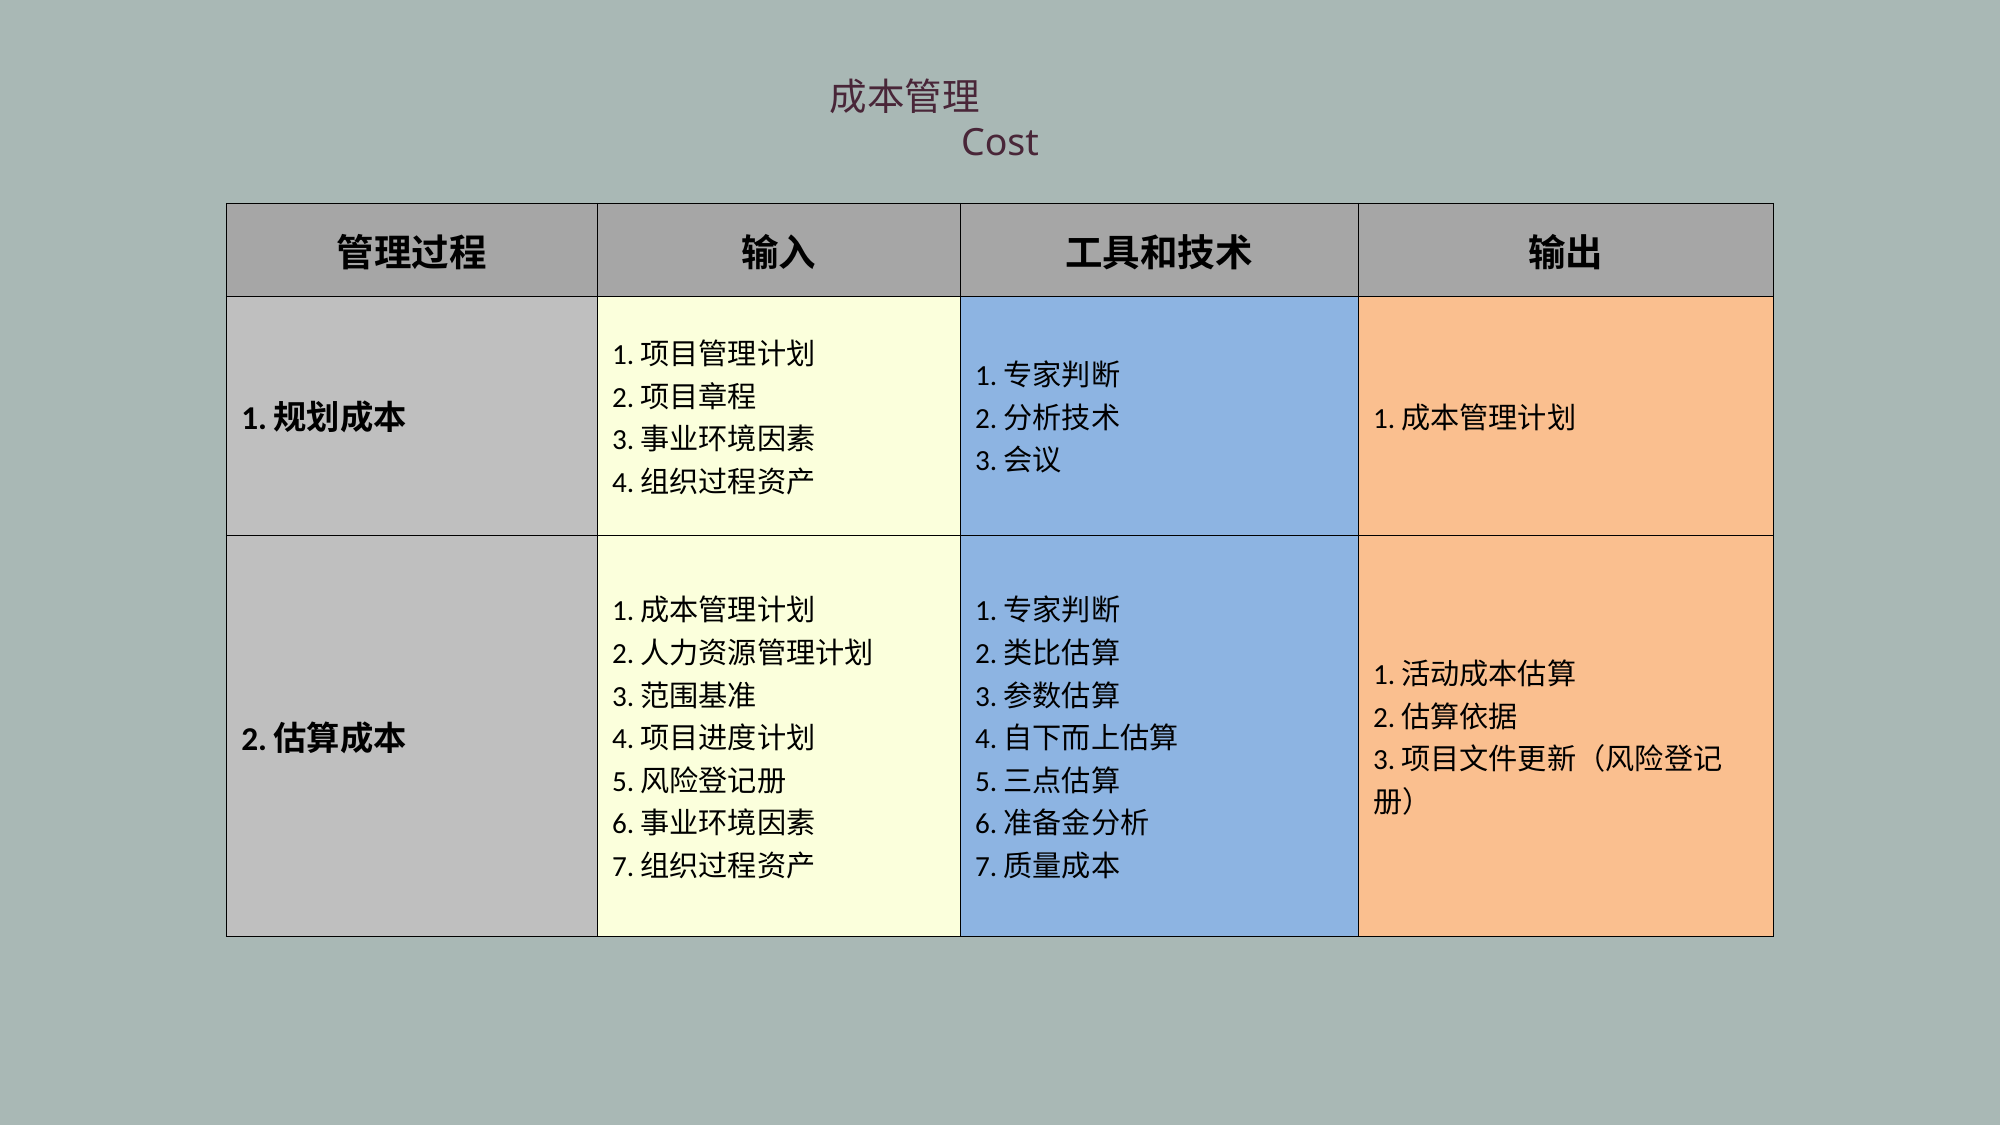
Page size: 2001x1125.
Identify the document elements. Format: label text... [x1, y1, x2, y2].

table_header 管理过程 [227, 204, 597, 296]
table_cell 1.项目管理计划 2.项目章程 3.事业环境因素 4.组织过程资产 [598, 297, 960, 535]
table_header 输入 [598, 204, 960, 296]
text_box 成本管理 Cost [814, 65, 1186, 171]
table_cell 1.成本管理计划 2.人力资源管理计划 3.范围基准 4.项目进度计划 5.风险登记册 6.事业环境因素 7.组织过程资产 [598, 536, 960, 936]
table_header 工具和技术 [961, 204, 1358, 296]
table_cell 2.估算成本 [227, 536, 597, 936]
table_cell 1.活动成本估算 2.估算依据 3.项目文件更新（风险登记册） [1359, 536, 1773, 936]
table_cell 1.成本管理计划 [1359, 297, 1773, 535]
table_cell 1.专家判断 2.分析技术 3.会议 [961, 297, 1358, 535]
table_cell 1.规划成本 [227, 297, 597, 535]
table_cell 1.专家判断 2.类比估算 3.参数估算 4.自下而上估算 5.三点估算 6.准备金分析 7.质量成本 [961, 536, 1358, 936]
table_header 输出 [1359, 204, 1773, 296]
